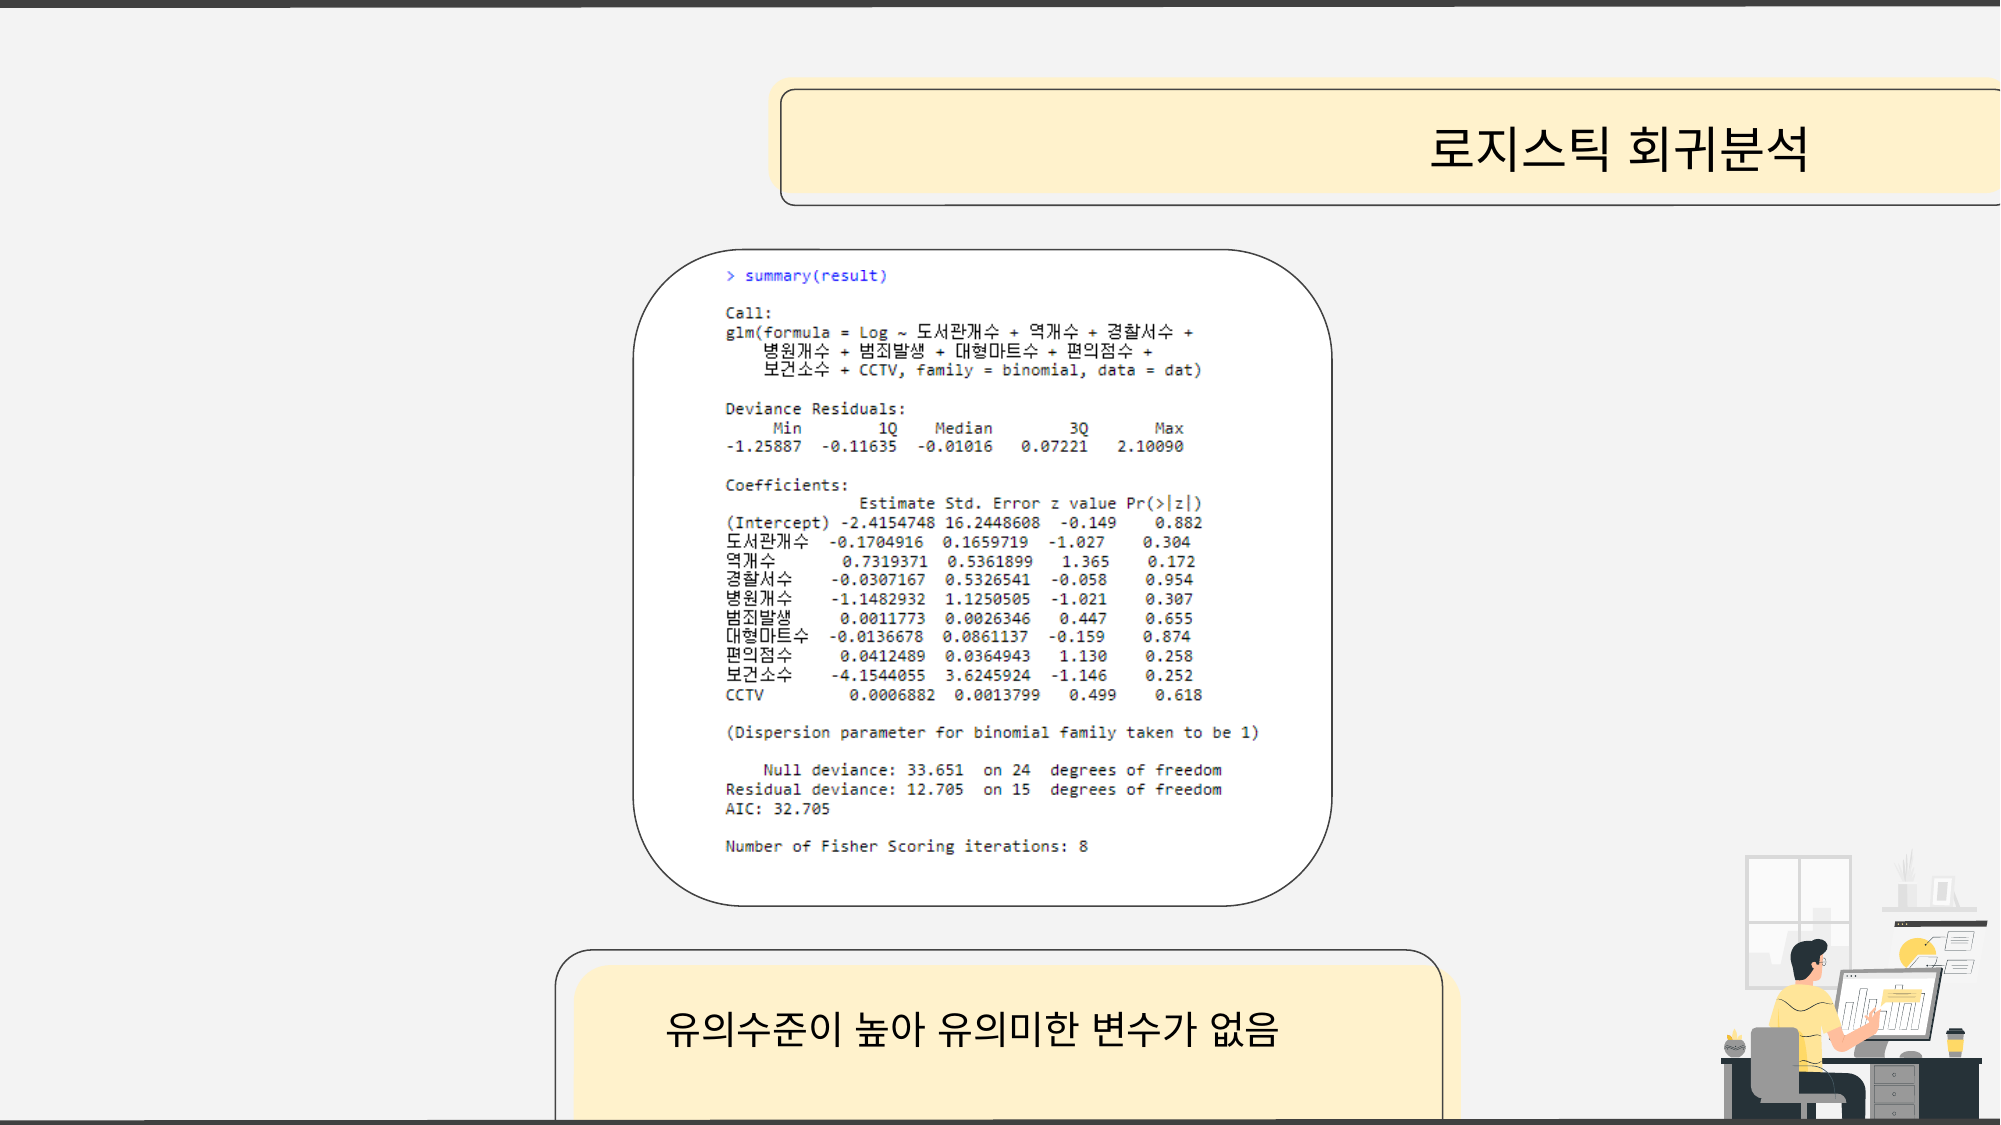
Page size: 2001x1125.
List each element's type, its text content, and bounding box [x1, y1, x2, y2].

text_box [633, 249, 1332, 907]
picture [719, 270, 1281, 870]
title 로지스틱 회귀분석 [1133, 100, 1832, 206]
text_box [1720, 848, 1988, 1124]
title 유의수준이 높아 유의미한 변수가 없음 [645, 946, 1502, 1073]
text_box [555, 949, 1461, 1124]
